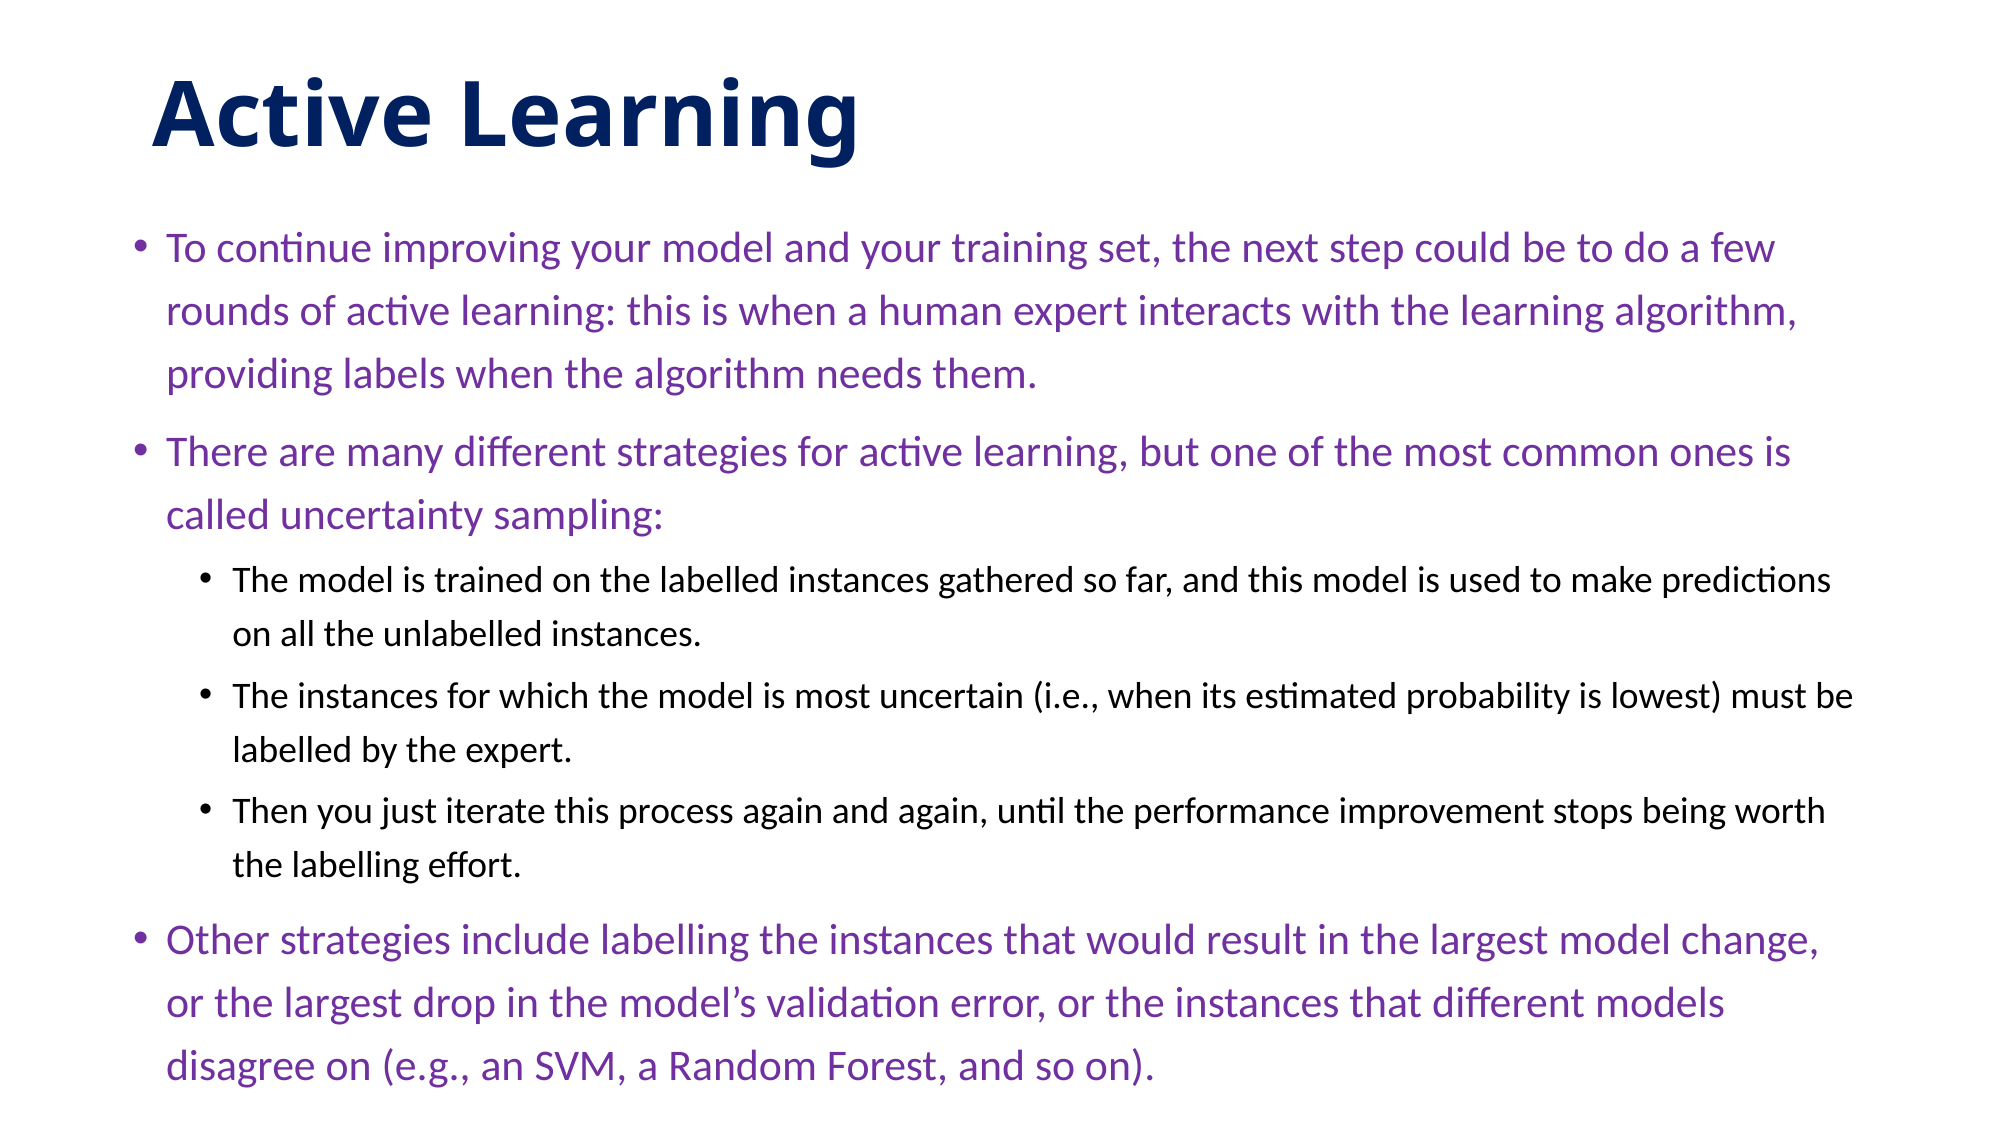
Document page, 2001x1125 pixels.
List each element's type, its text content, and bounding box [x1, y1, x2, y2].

list To continue improving your model and your training set, the next step could be to do a few rounds of active learning: this is when a human expert interacts with the learning algorithm, providing labels when the algorithm needs them. There are many different strategies for active learning, but one of the most common ones is called uncertainty sampling: The model is trained on the labelled instances gathered so far, and this model is used to make predictions on all the unlabelled instances. The instances for which the model is most uncertain (i.e., when its estimated probability is lowest) must be labelled by the expert. Then you just iterate this process again and again, until the performance improvement stops being worth the labelling effort. Other strategies include labelling the instances that would result in the largest model change, or the largest drop in the model’s validation error, or the instances that different models disagree on (e.g., an SVM, a Random Forest, and so on). [118, 201, 1882, 1105]
title Active Learning [137, 60, 1863, 174]
